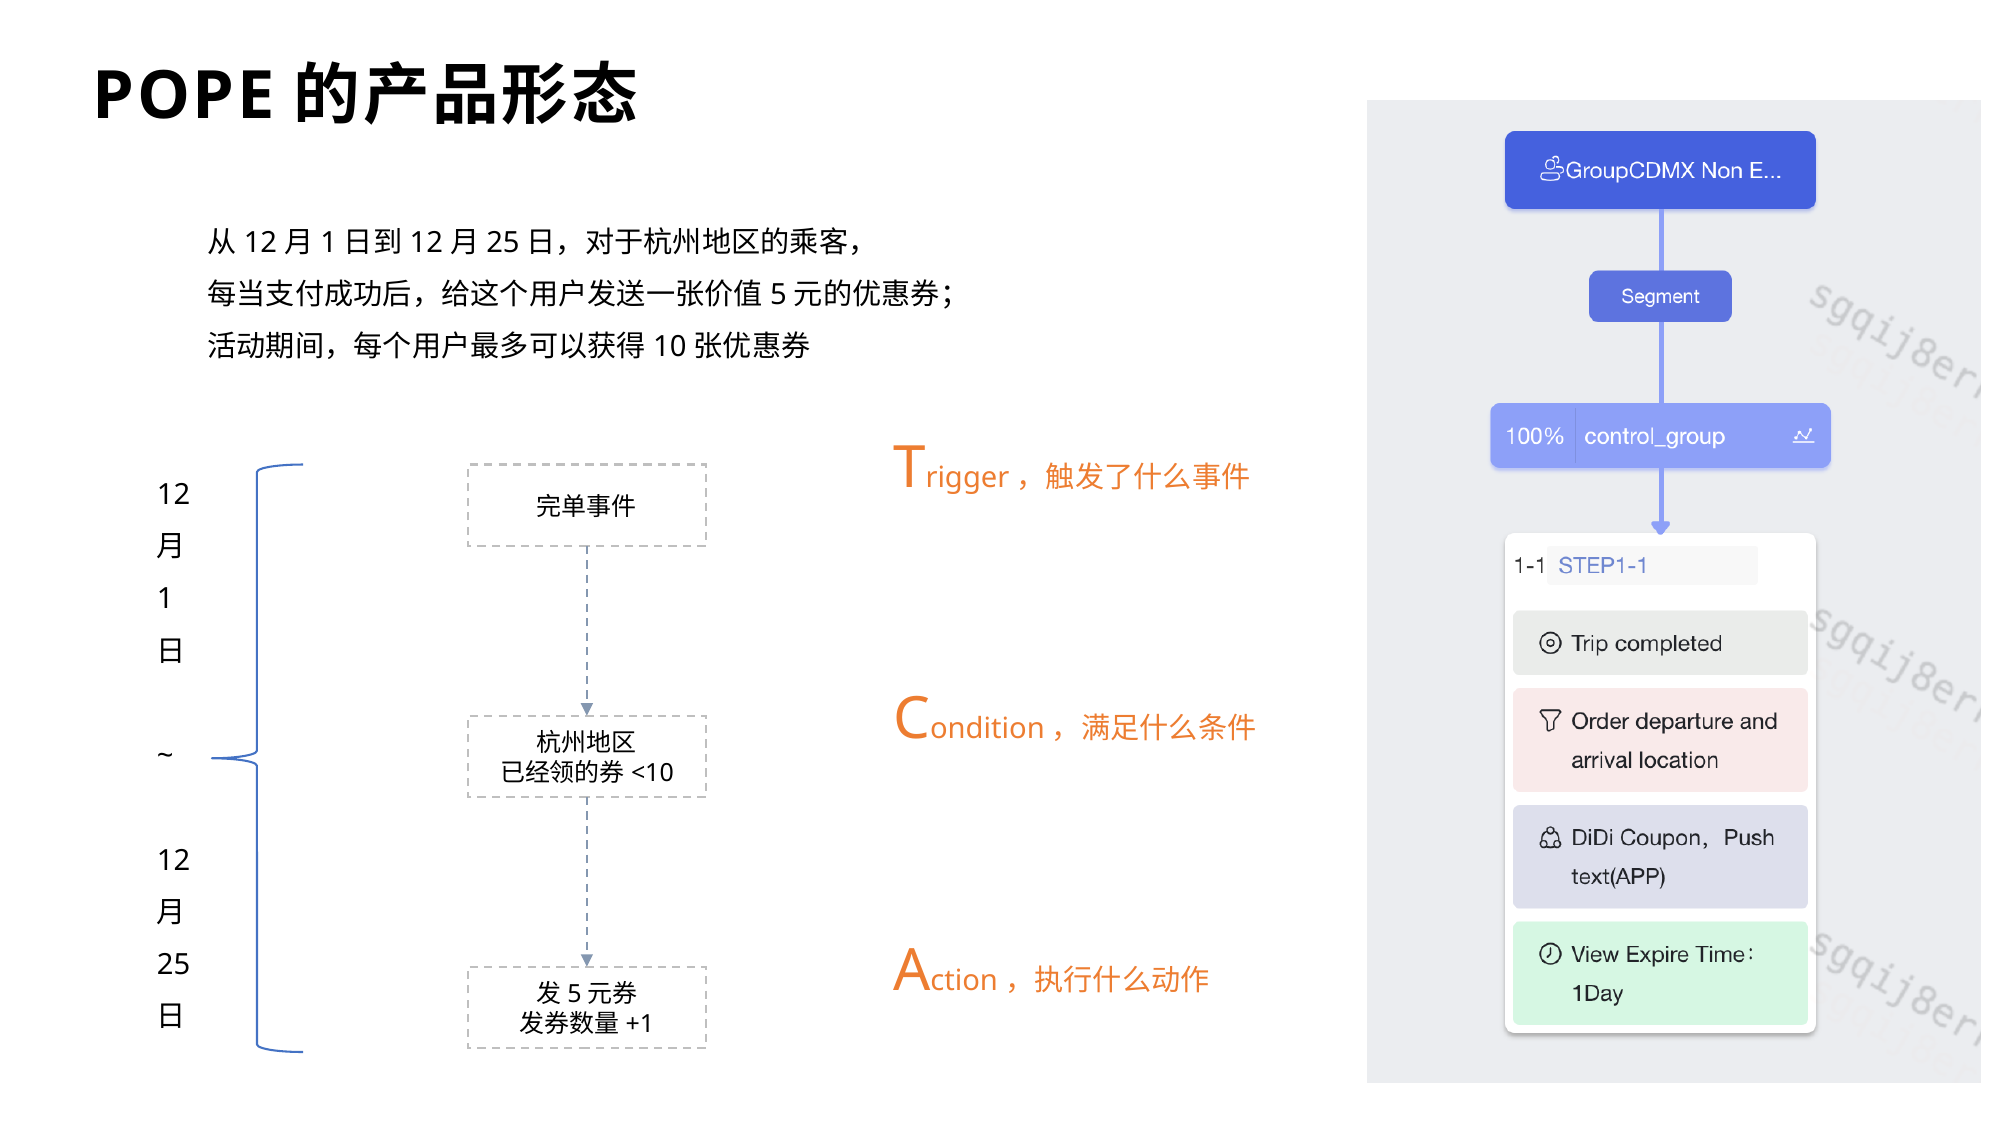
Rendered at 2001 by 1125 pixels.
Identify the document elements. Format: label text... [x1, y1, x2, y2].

text_box Action，执行什么动作 [885, 932, 1307, 1083]
text_box 杭州地区 已经领的券<10 [467, 715, 707, 798]
picture [1367, 100, 1981, 1083]
text_box 完单事件 [467, 463, 707, 547]
text_box 发5元券 发券数量+1 [467, 966, 707, 1049]
text_box [212, 464, 303, 1053]
text_box POPE的产品形态 [84, 45, 1010, 139]
text_box 从12月1日到12月25日，对于杭州地区的乘客， 每当支付成功后，给这个用户发送一张价值5元的优惠券； 活动期间，每个用户最多可以获得10张优惠券 [199, 219, 1263, 411]
text_box Trigger，触发了什么事件 [885, 430, 1307, 581]
text_box Condition，满足什么条件 [885, 681, 1307, 832]
text_box 12 月 1 日 ~ 12 月 25 日 [149, 464, 212, 1048]
